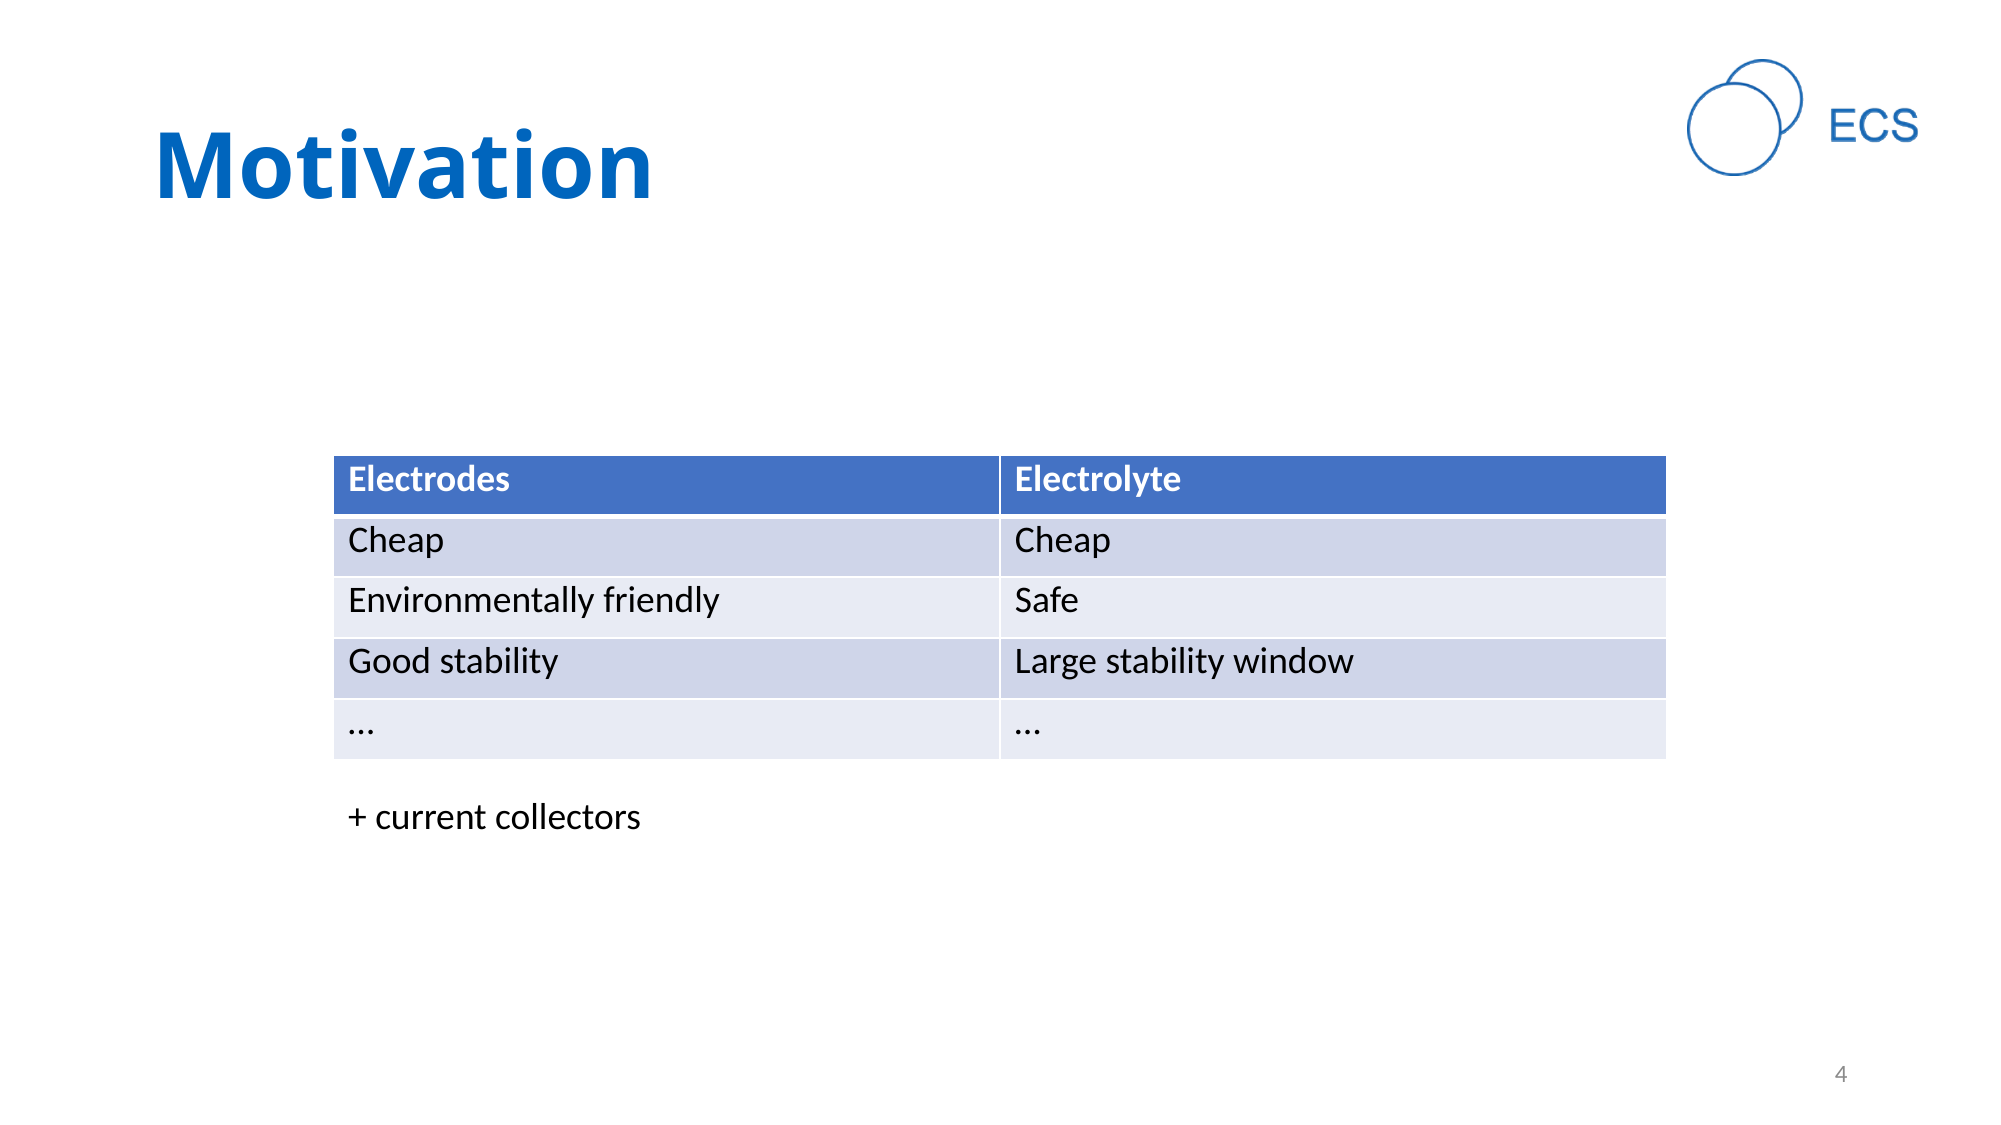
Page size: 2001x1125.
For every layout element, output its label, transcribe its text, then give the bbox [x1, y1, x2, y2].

table_cell Cheap [334, 519, 999, 576]
table_cell … [334, 700, 999, 759]
table_cell Environmentally friendly [334, 578, 999, 637]
table_header Electrodes [334, 456, 999, 514]
text_box + current collectors [333, 784, 1000, 845]
table_cell Large stability window [1001, 639, 1666, 698]
table_cell Safe [1001, 578, 1666, 637]
slide_number 4 [1412, 1042, 1863, 1103]
table_cell … [1001, 700, 1666, 759]
picture [1687, 59, 1920, 177]
table_cell Cheap [1001, 519, 1666, 576]
table_cell Good stability [334, 639, 999, 698]
title Motivation [137, 59, 1863, 278]
table_header Electrolyte [1001, 456, 1666, 514]
